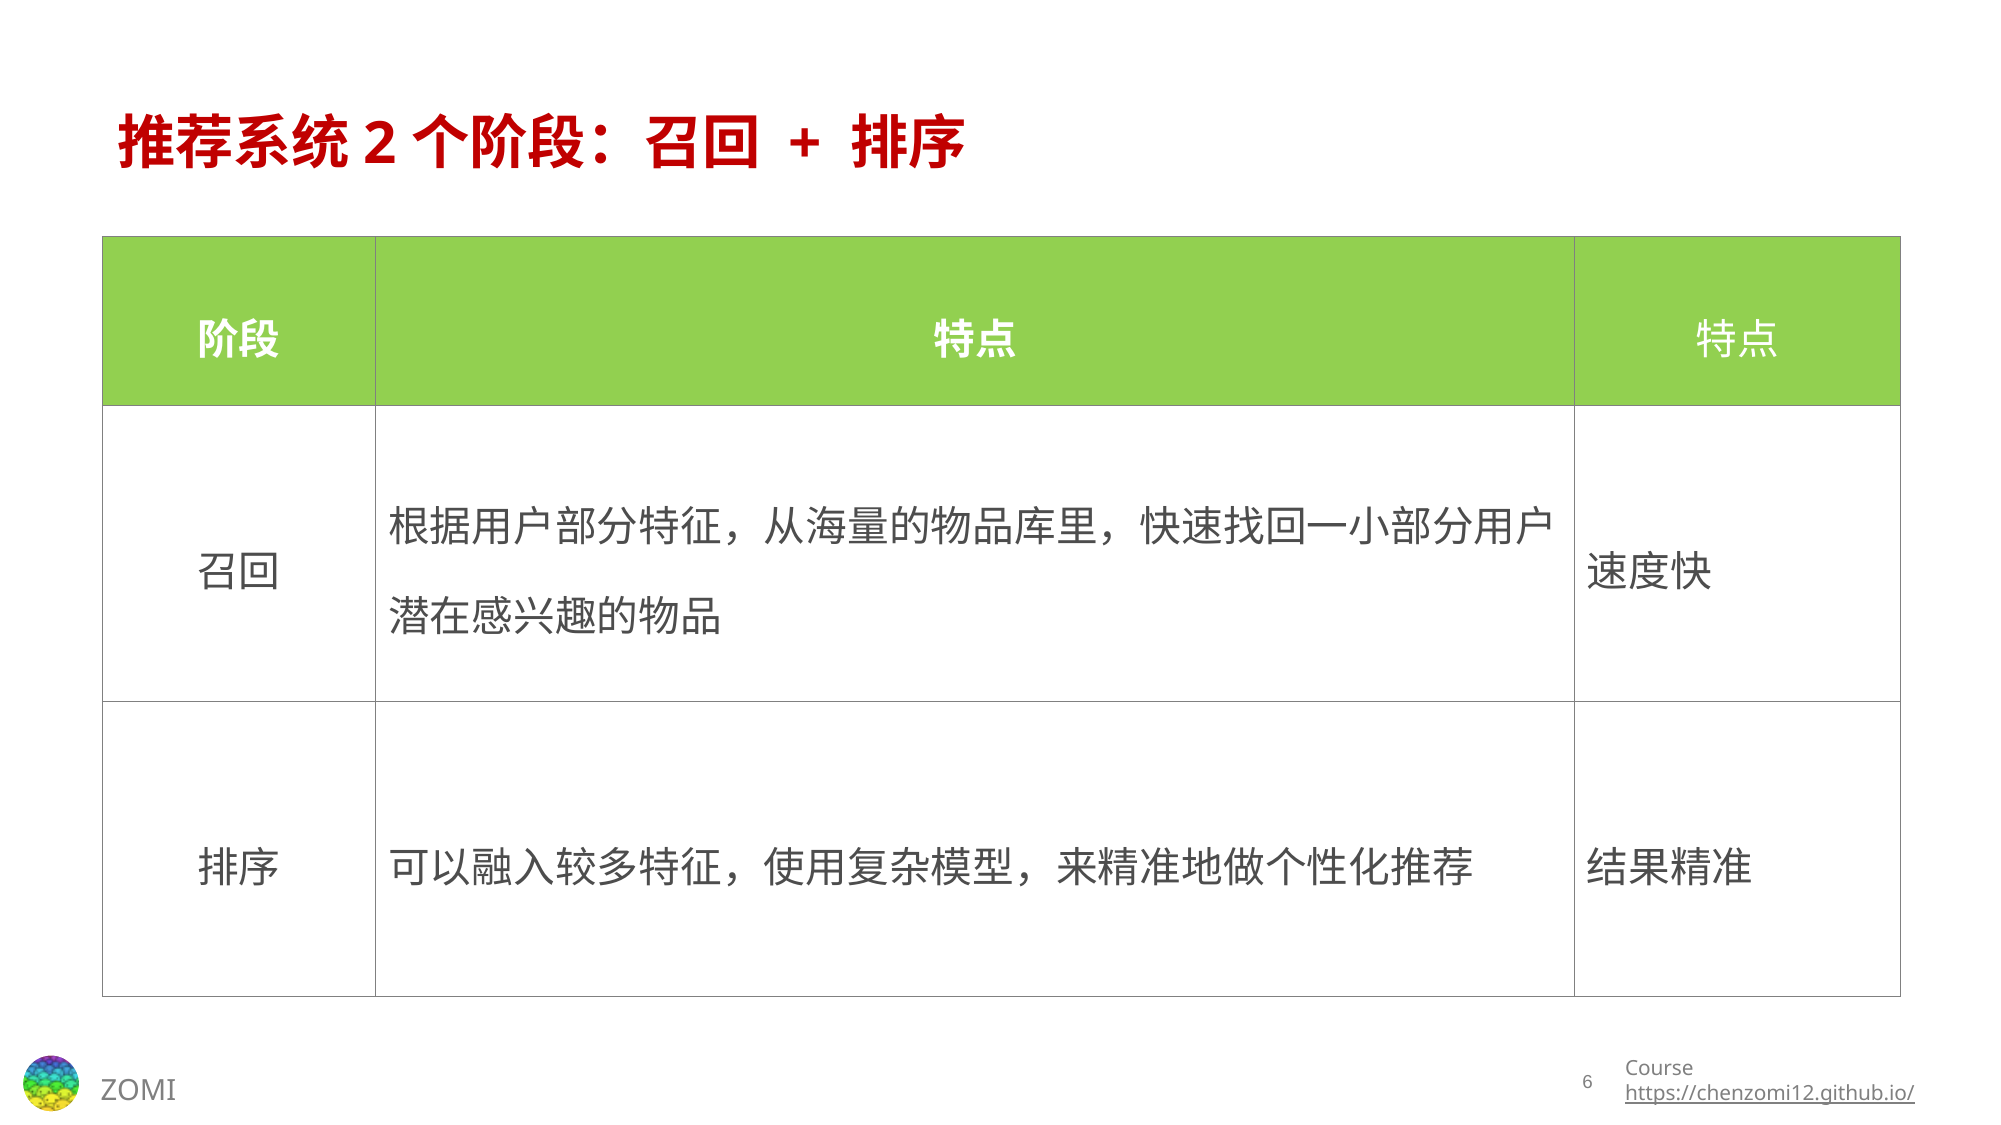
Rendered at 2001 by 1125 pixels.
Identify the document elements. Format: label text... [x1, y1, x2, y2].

table_cell 速度快 [1575, 406, 1900, 701]
table_cell 可以融入较多特征，使用复杂模型，来精准地做个性化推荐 [376, 702, 1574, 996]
title 推荐系统2个阶段：召回 + 排序 [102, 91, 1901, 189]
table_cell 结果精准 [1575, 702, 1900, 996]
table_header 特点 [1575, 237, 1900, 405]
table_cell 排序 [103, 702, 375, 996]
table_cell 召回 [103, 406, 375, 701]
table_header 特点 [376, 237, 1574, 405]
table_cell 根据用户部分特征，从海量的物品库里，快速找回一小部分用户潜在感兴趣的物品 [376, 406, 1574, 701]
table_header 阶段 [103, 237, 375, 405]
picture [24, 1056, 78, 1111]
